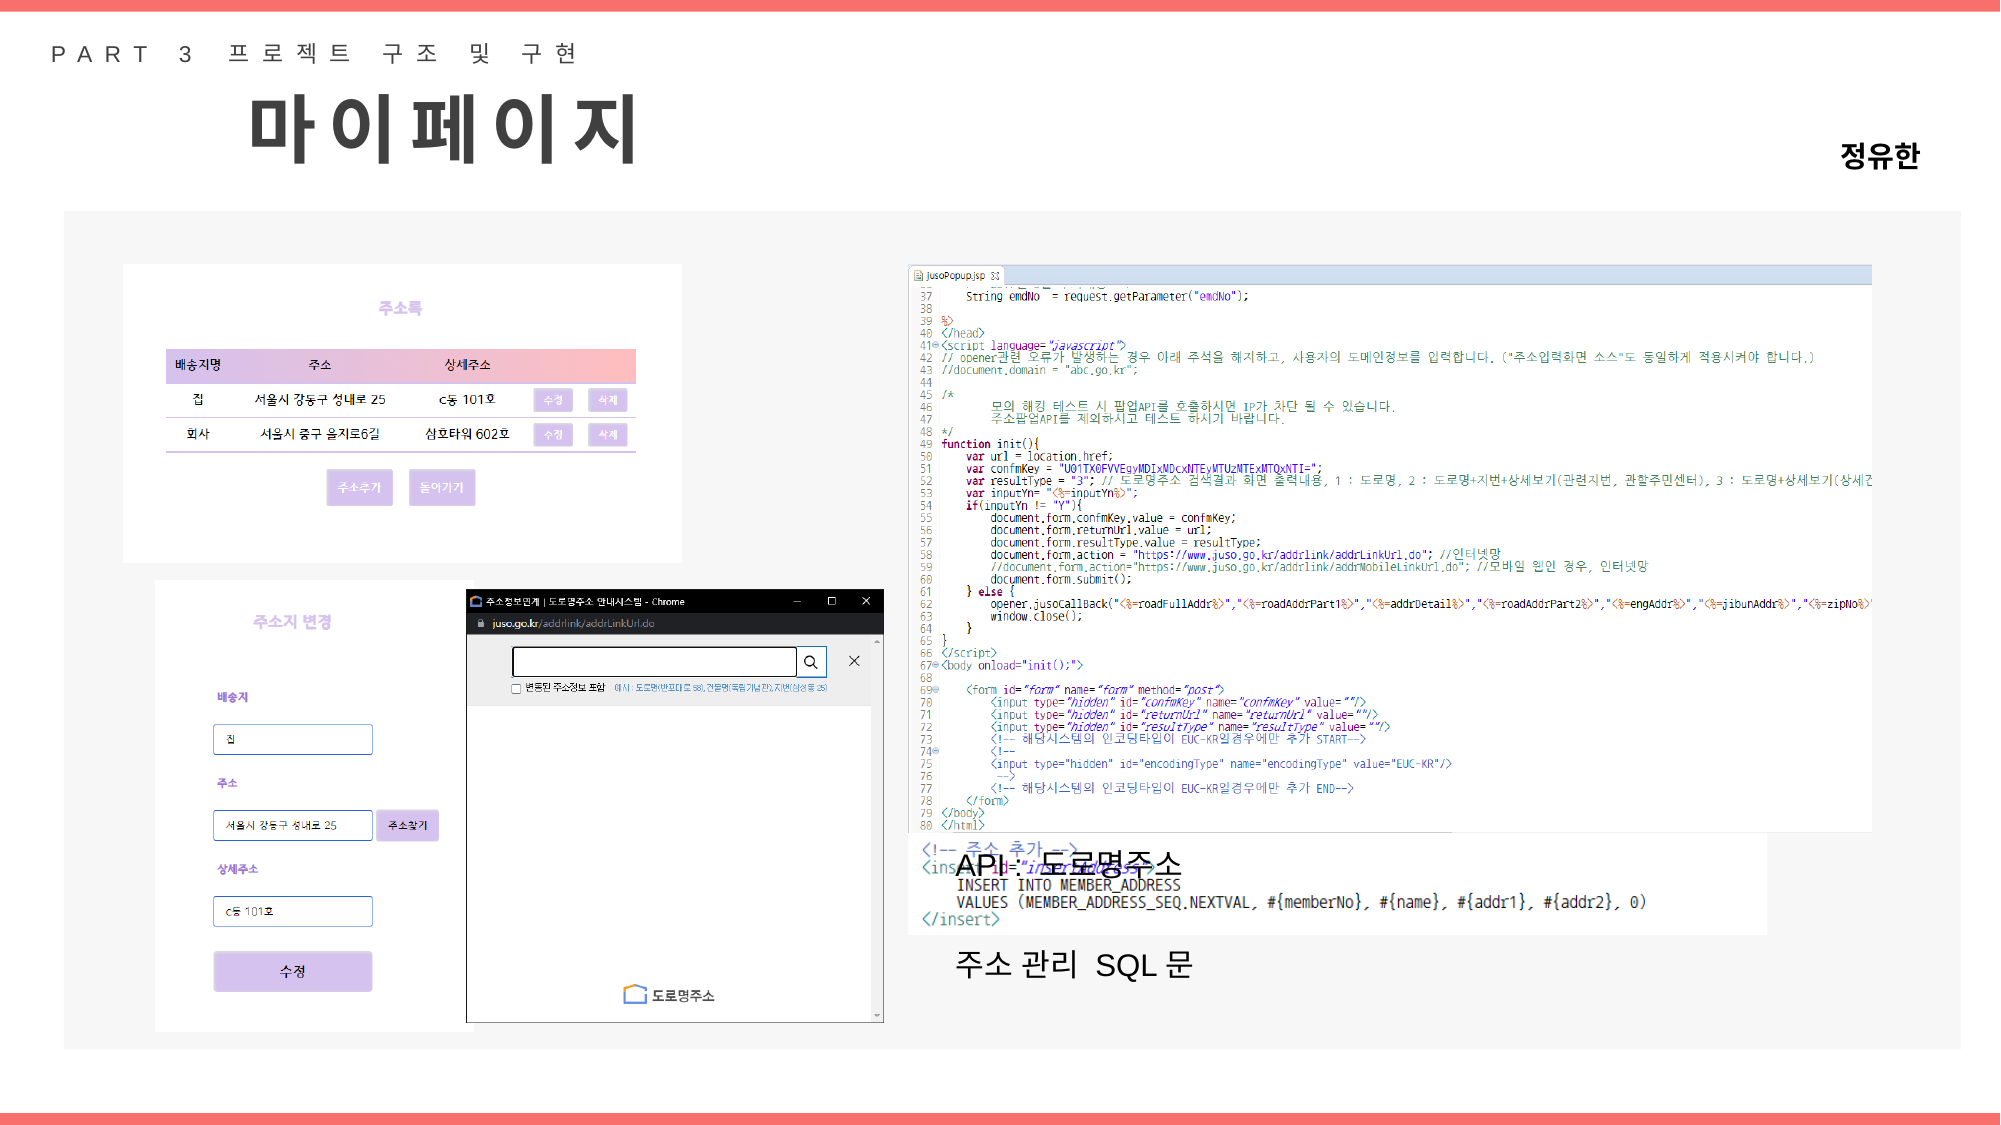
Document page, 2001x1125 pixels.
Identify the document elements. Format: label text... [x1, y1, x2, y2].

text_box 마이페이지 [232, 75, 658, 181]
text_box 정유한 [1825, 130, 1955, 181]
text_box PART 3 프로젝트 구조 및 구현 [36, 32, 593, 75]
picture [123, 264, 682, 563]
text_box 주소 관리 SQL문 [940, 937, 1435, 990]
text_box [0, 1112, 2000, 1125]
picture [155, 580, 884, 1032]
picture [908, 264, 1872, 935]
text_box [63, 210, 1962, 1050]
text_box [0, 0, 2000, 13]
